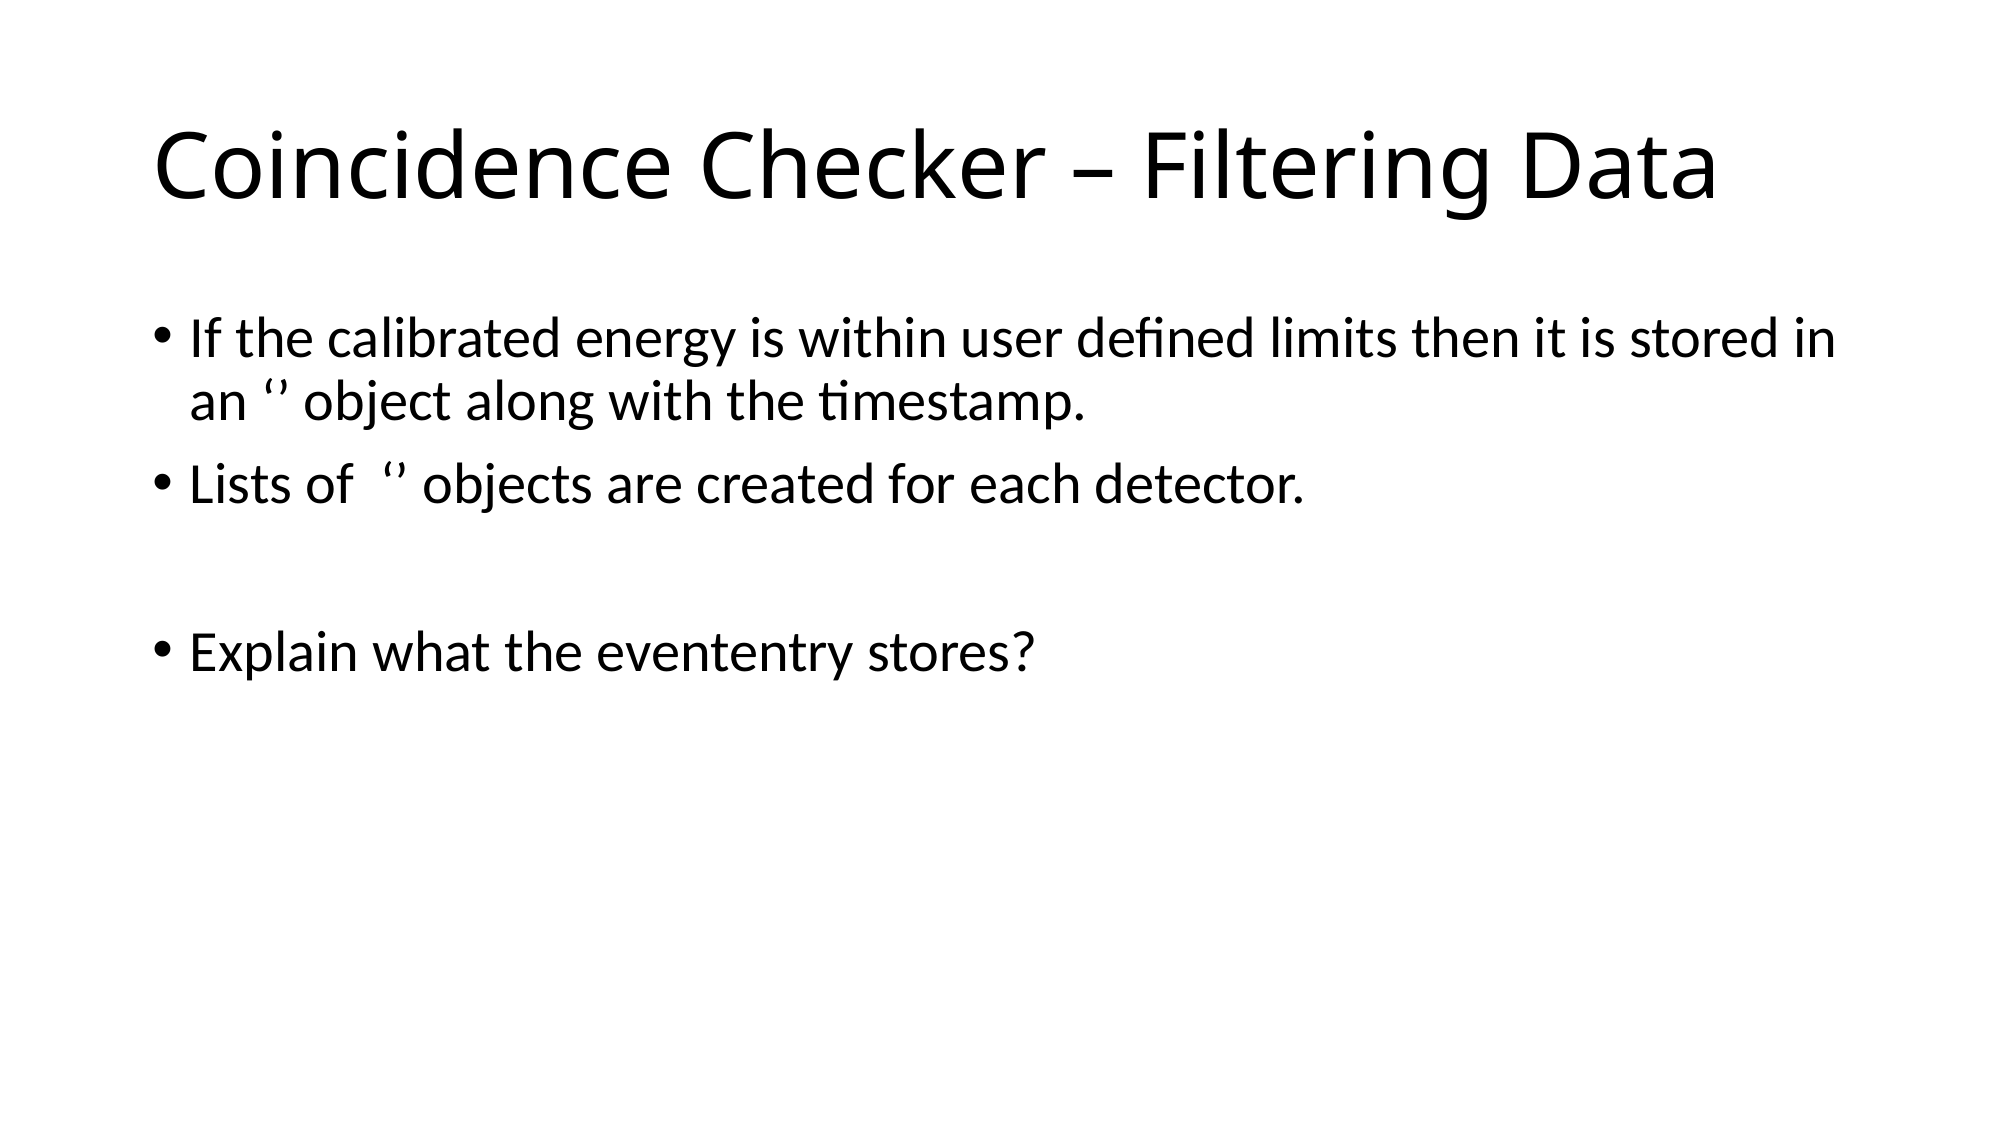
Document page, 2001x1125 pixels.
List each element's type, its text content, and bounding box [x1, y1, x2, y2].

title Coincidence Checker – Filtering Data [137, 59, 1863, 278]
